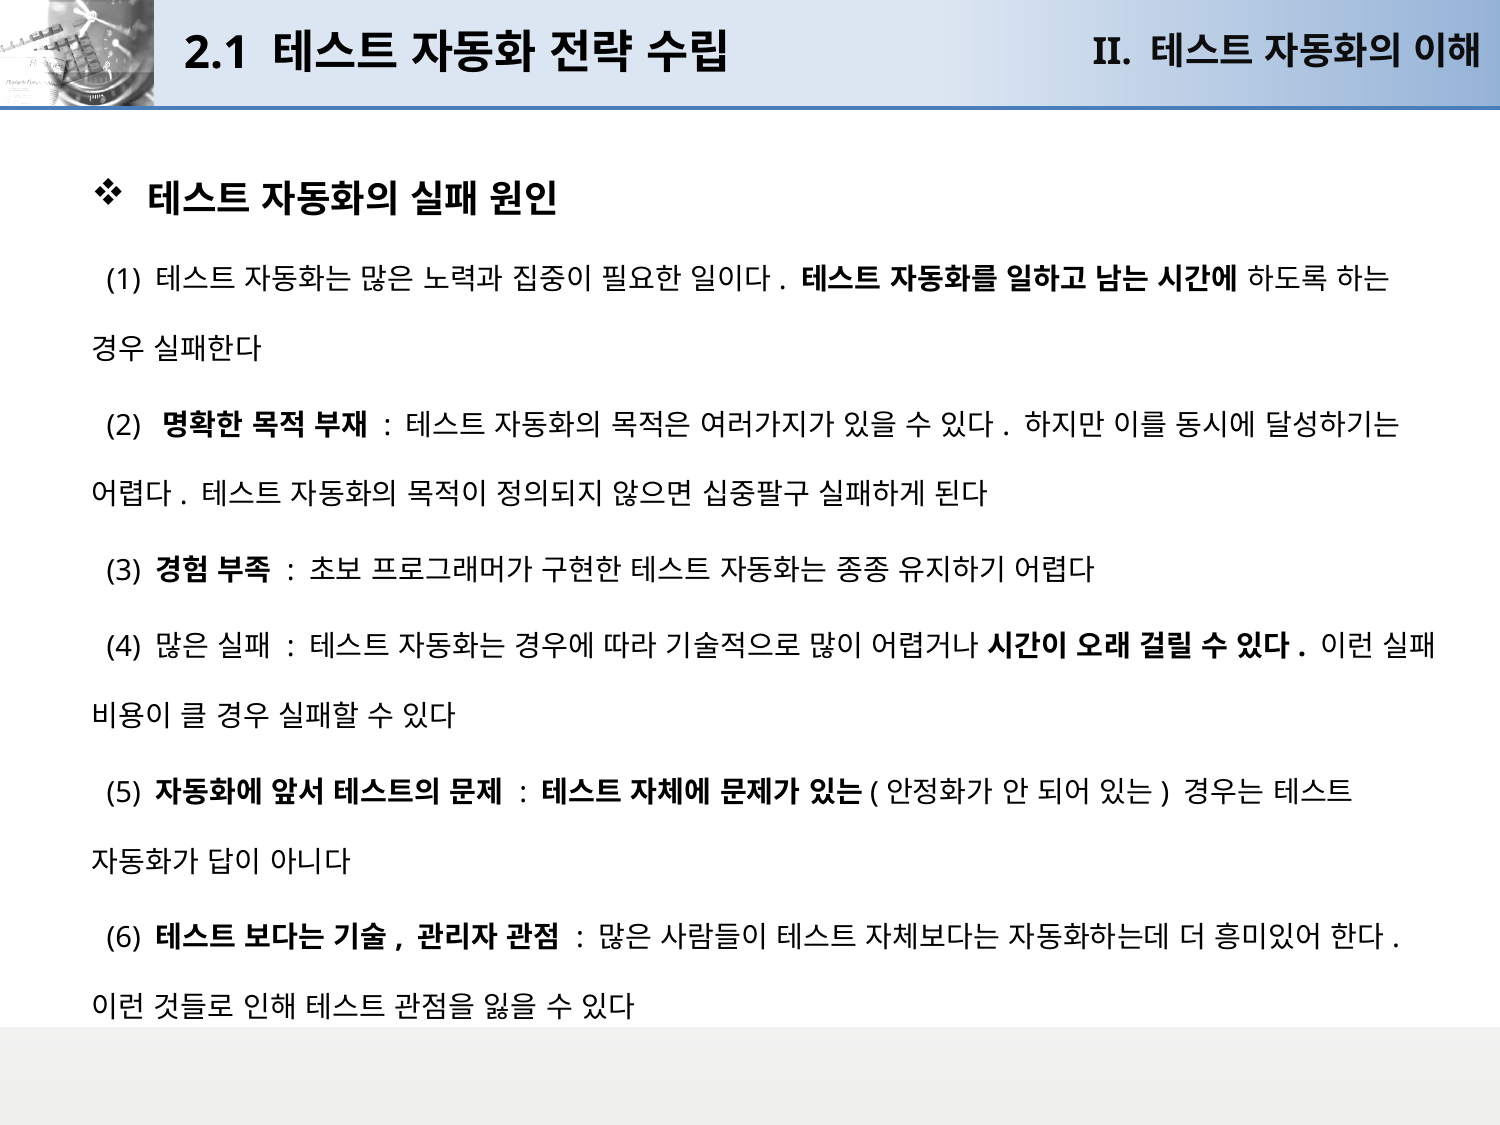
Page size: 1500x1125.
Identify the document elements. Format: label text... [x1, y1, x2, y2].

title 2.1 테스트 자동화 전략 수립 [169, 7, 1056, 94]
list 테스트 자동화의 실패 원인 (1) 테스트 자동화는 많은 노력과 집중이 필요한 일이다. 테스트 자동화를 일하고 남는 시간에 하도록 하는 경우 실패한다 (2) 명확한 목적 부재 : 테스트 자동화의 목적은 여러가지가 있을 수 있다. 하지만 이를 동시에 달성하기는 어렵다. 테스트 자동화의 목적이 정의되지 않으면 십중팔구 실패하게 된다 (3) 경험 부족 : 초보 프로그래머가 구현한 테스트 자동화는 종종 유지하기 어렵다 (4) 많은 실패 : 테스트 자동화는 경우에 따라 기술적으로 많이 어렵거나 시간이 오래 걸릴 수 있다. 이런 실패 비용이 클 경우 실패할 수 있다 (5) 자동화에 앞서 테스트의 문제 : 테스트 자체에 문제가 있는(안정화가 안 되어 있는) 경우는 테스트 자동화가 답이 아니다 (6) 테스트 보다는 기술, 관리자 관점 : 많은 사람들이 테스트 자체보다는 자동화하는데 더 흥미있어 한다. 이런 것들로 인해 테스트 관점을 잃을 수 있다 [76, 149, 1459, 1059]
picture [0, 0, 154, 106]
text_box II. 테스트 자동화의 이해 [1021, 19, 1483, 78]
